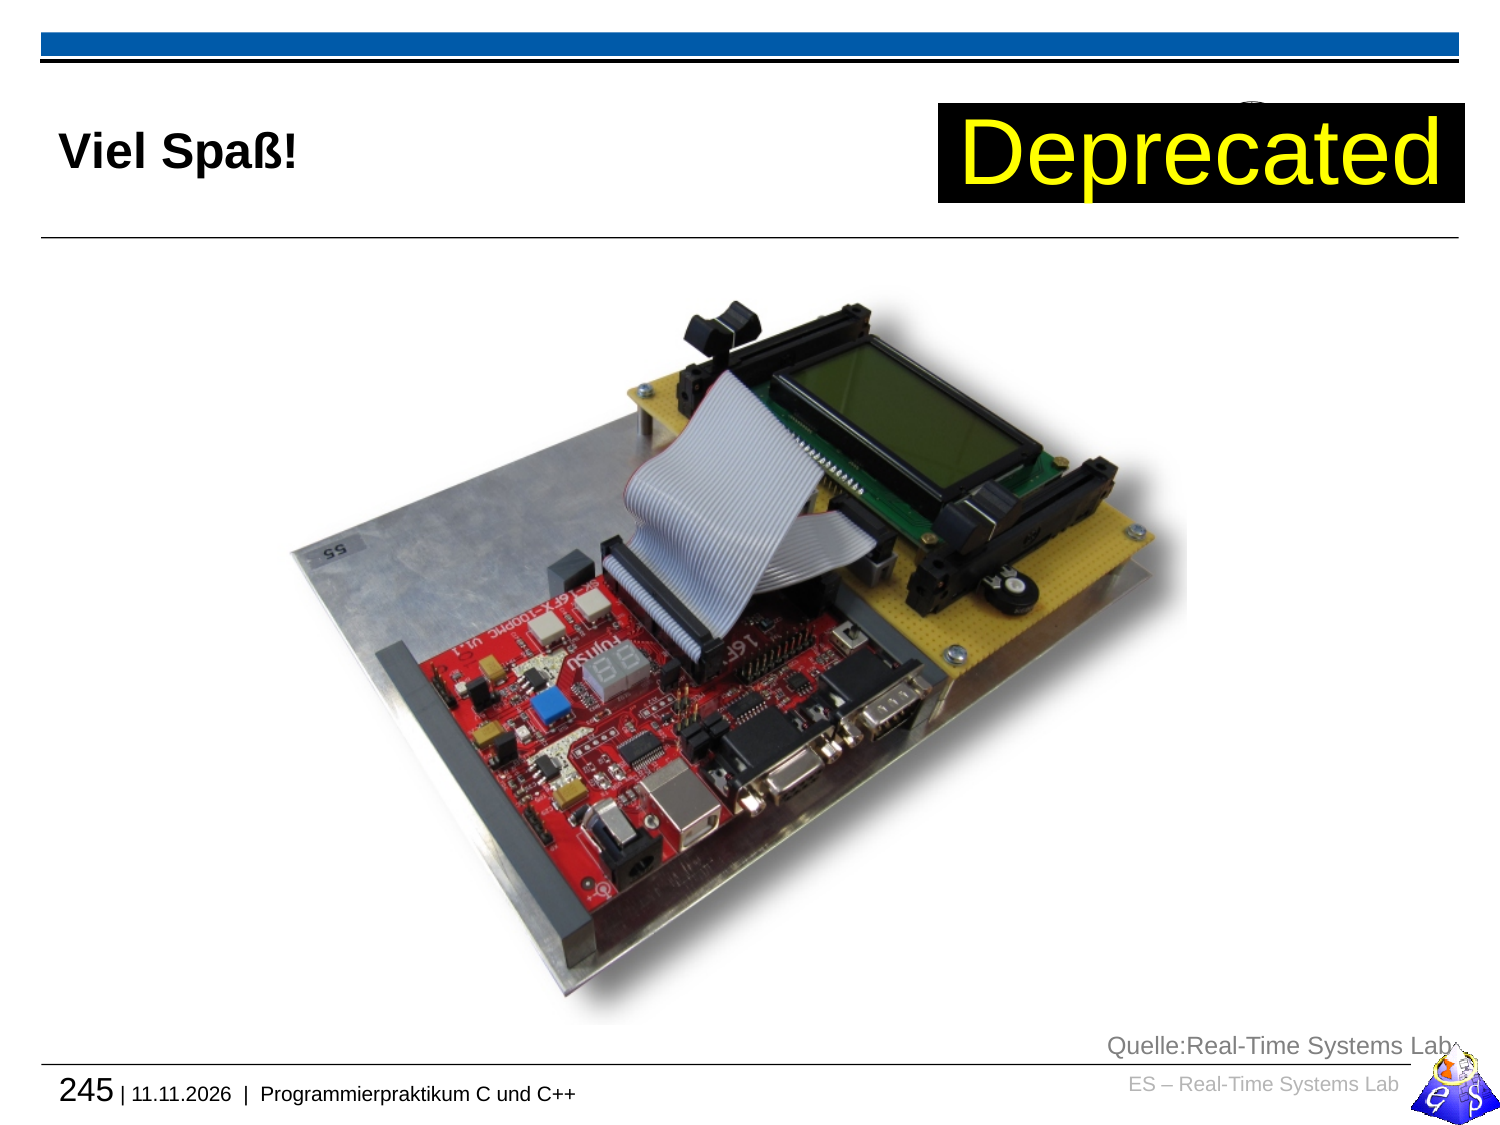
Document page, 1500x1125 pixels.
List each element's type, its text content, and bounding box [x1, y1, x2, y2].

title Viel Spaß! [58, 80, 1187, 218]
picture [1411, 1041, 1500, 1125]
text_box Deprecated [938, 103, 1465, 203]
picture [1187, 84, 1483, 214]
text_box Quelle:Real-Time Systems Lab [88, 1024, 1468, 1068]
picture [277, 278, 1188, 1025]
